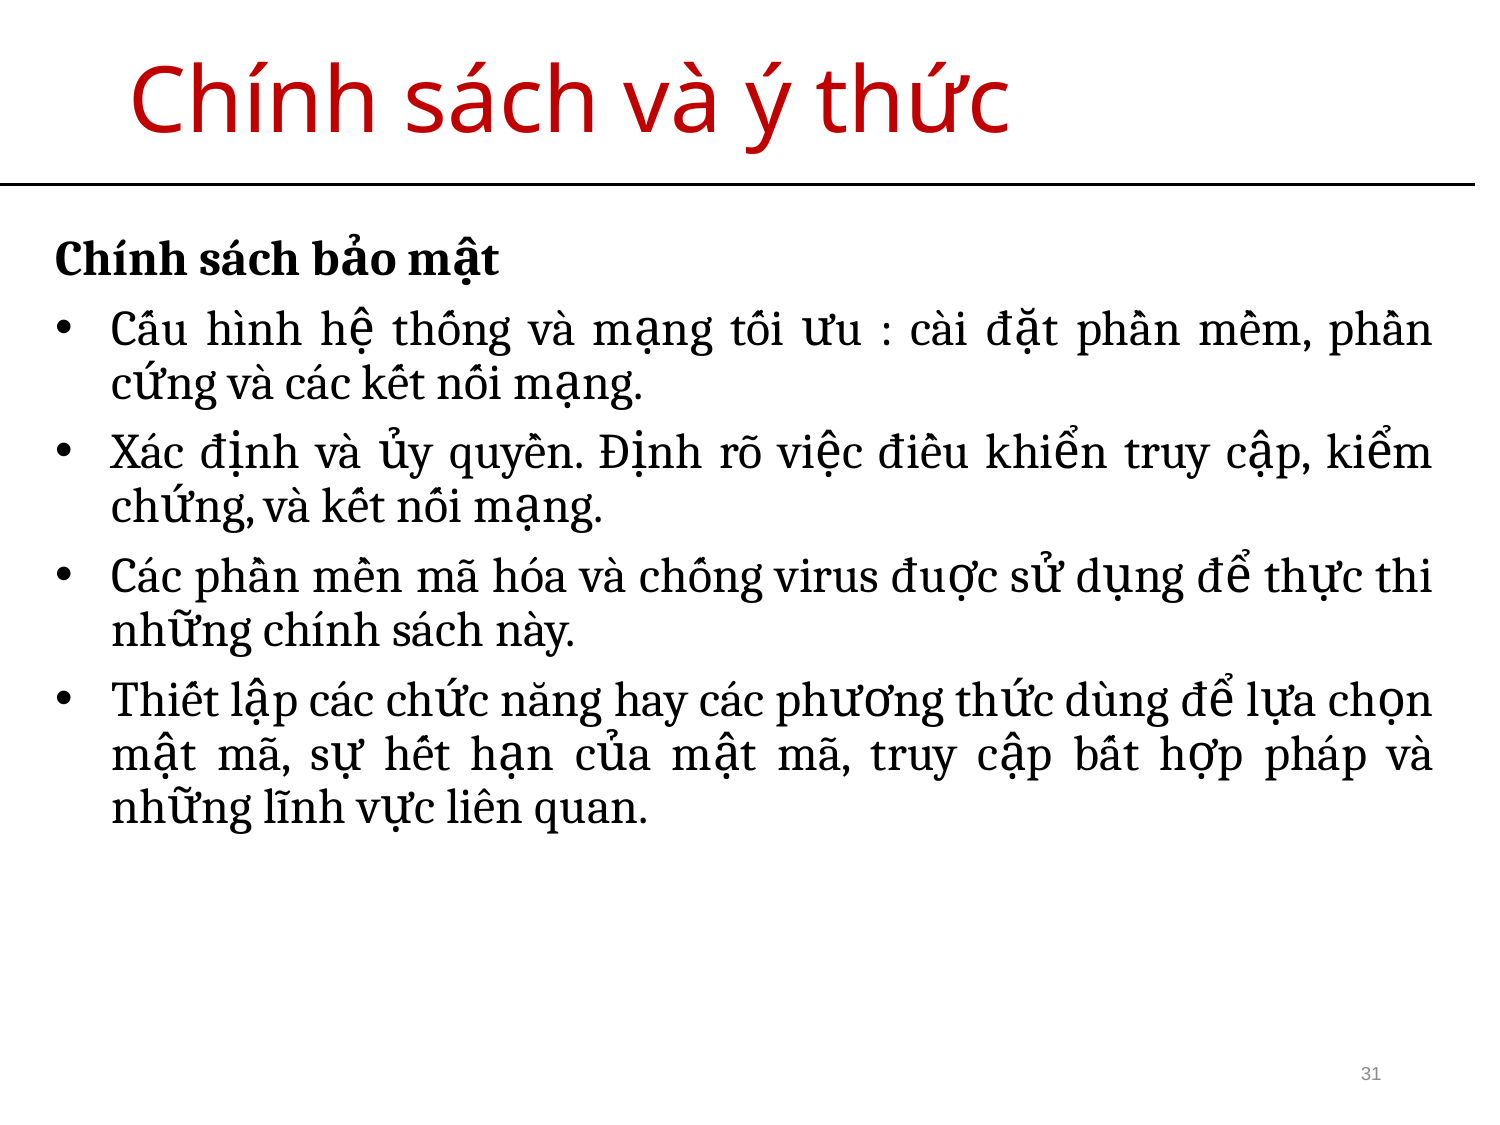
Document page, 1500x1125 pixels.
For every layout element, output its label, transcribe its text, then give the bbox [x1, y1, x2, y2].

title Chính sách và ý thức [113, 21, 1376, 183]
slide_number 31 [1059, 1042, 1397, 1103]
list Chính sách bảo mật Cấu hình hệ thống và mạng tối ưu : cài đặt phần mềm, phần cứng và các kết nối mạng. Xác định và ủy quyền. Định rõ việc điều khiển truy cập, kiểm chứng, và kết nối mạng. Các phần mền mã hóa và chống virus đuợc sử dụng để thực thi những chính sách này. Thiết lập các chức năng hay các phương thức dùng để lựa chọn mật mã, sự hết hạn của mật mã, truy cập bất hợp pháp và những lĩnh vực liên quan. [40, 224, 1449, 1091]
